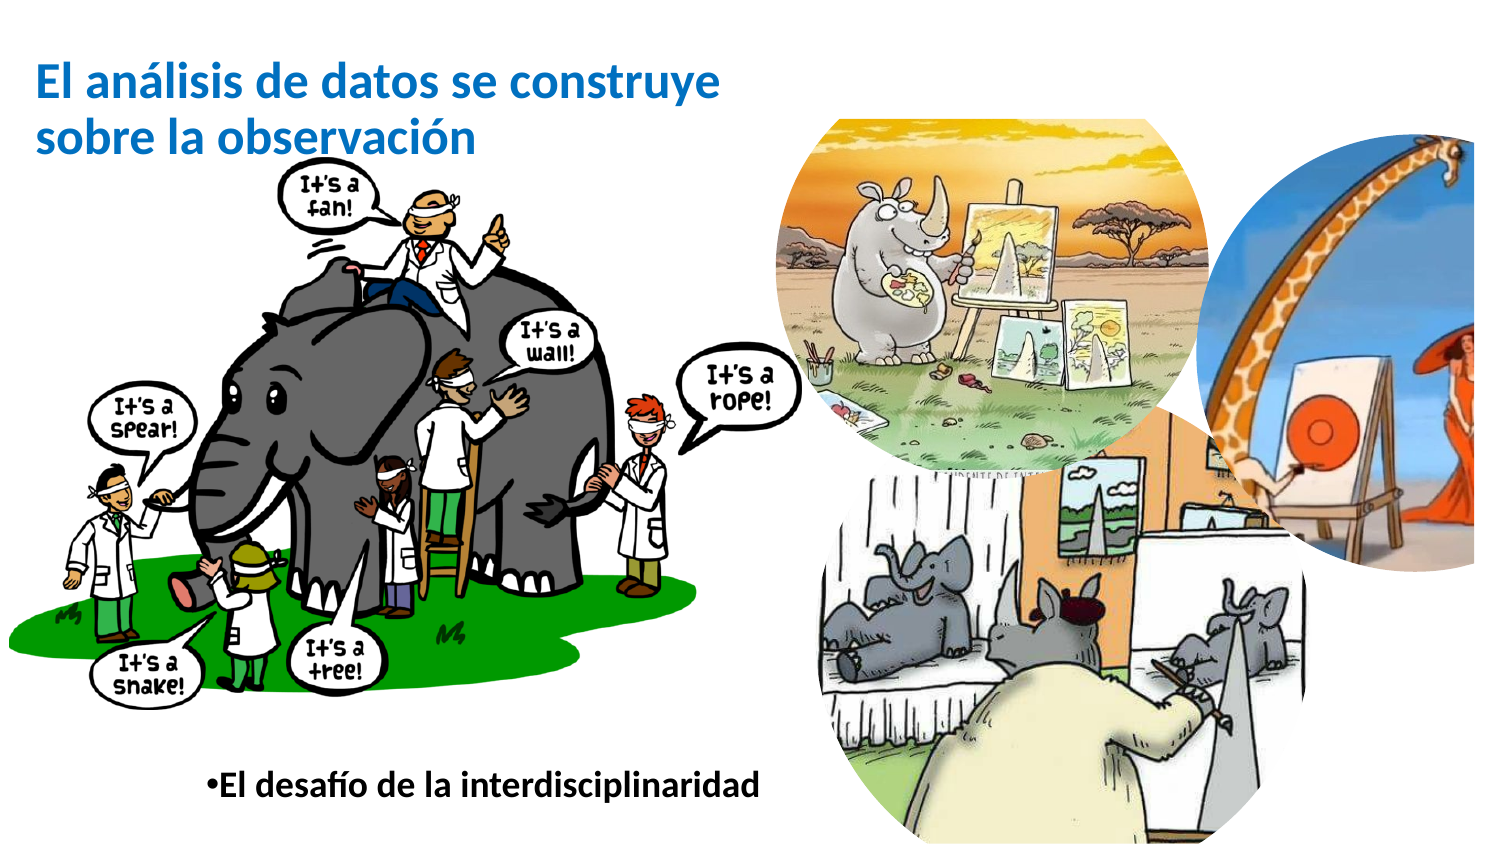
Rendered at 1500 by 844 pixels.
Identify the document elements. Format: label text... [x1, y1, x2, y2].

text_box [8, 118, 1475, 844]
title El análisis de datos se construye sobre la observación [24, 28, 761, 117]
